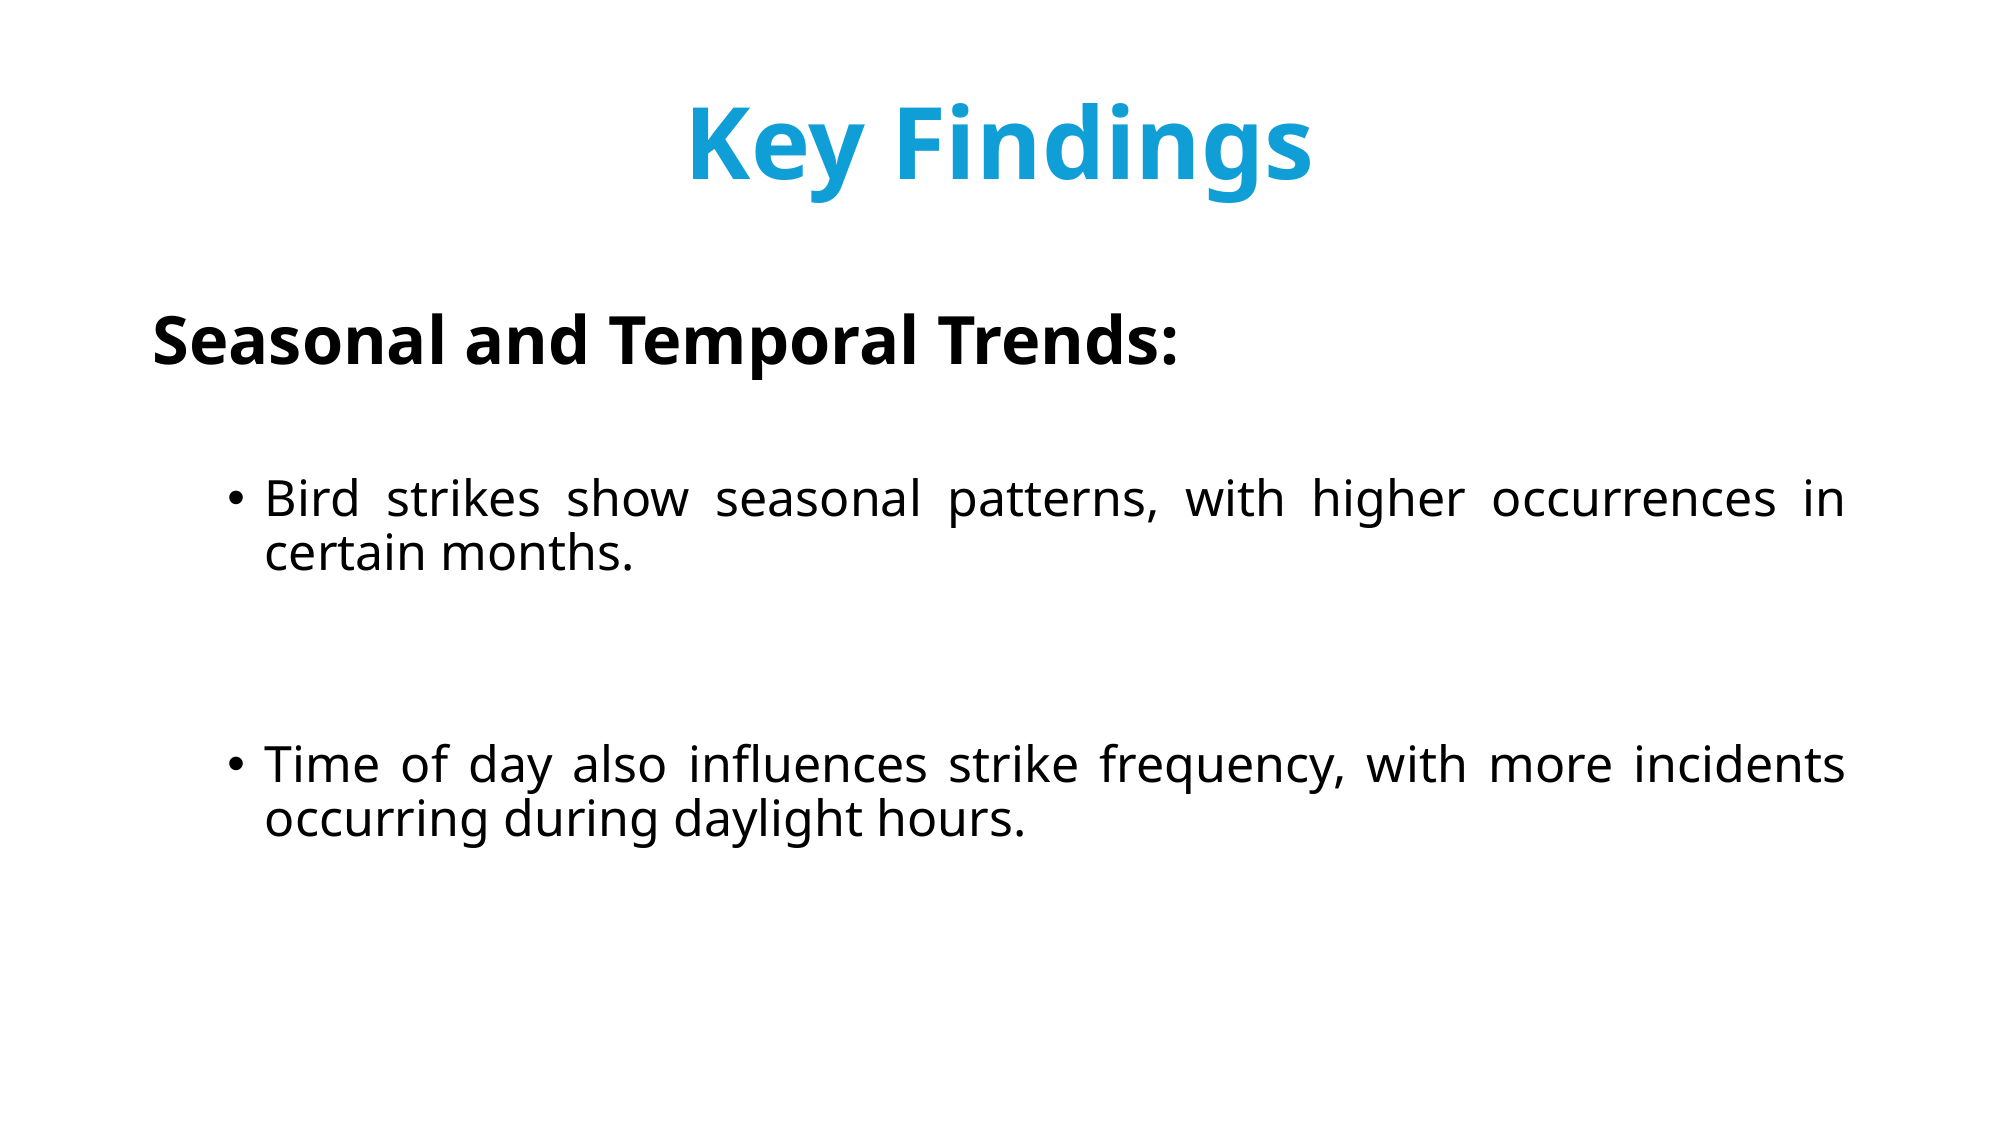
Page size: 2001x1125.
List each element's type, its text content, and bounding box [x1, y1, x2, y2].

list Seasonal and Temporal Trends: Bird strikes show seasonal patterns, with higher occurrences in certain months. Time of day also influences strike frequency, with more incidents occurring during daylight hours. [137, 299, 1863, 1014]
title Key Findings [137, 38, 1863, 257]
